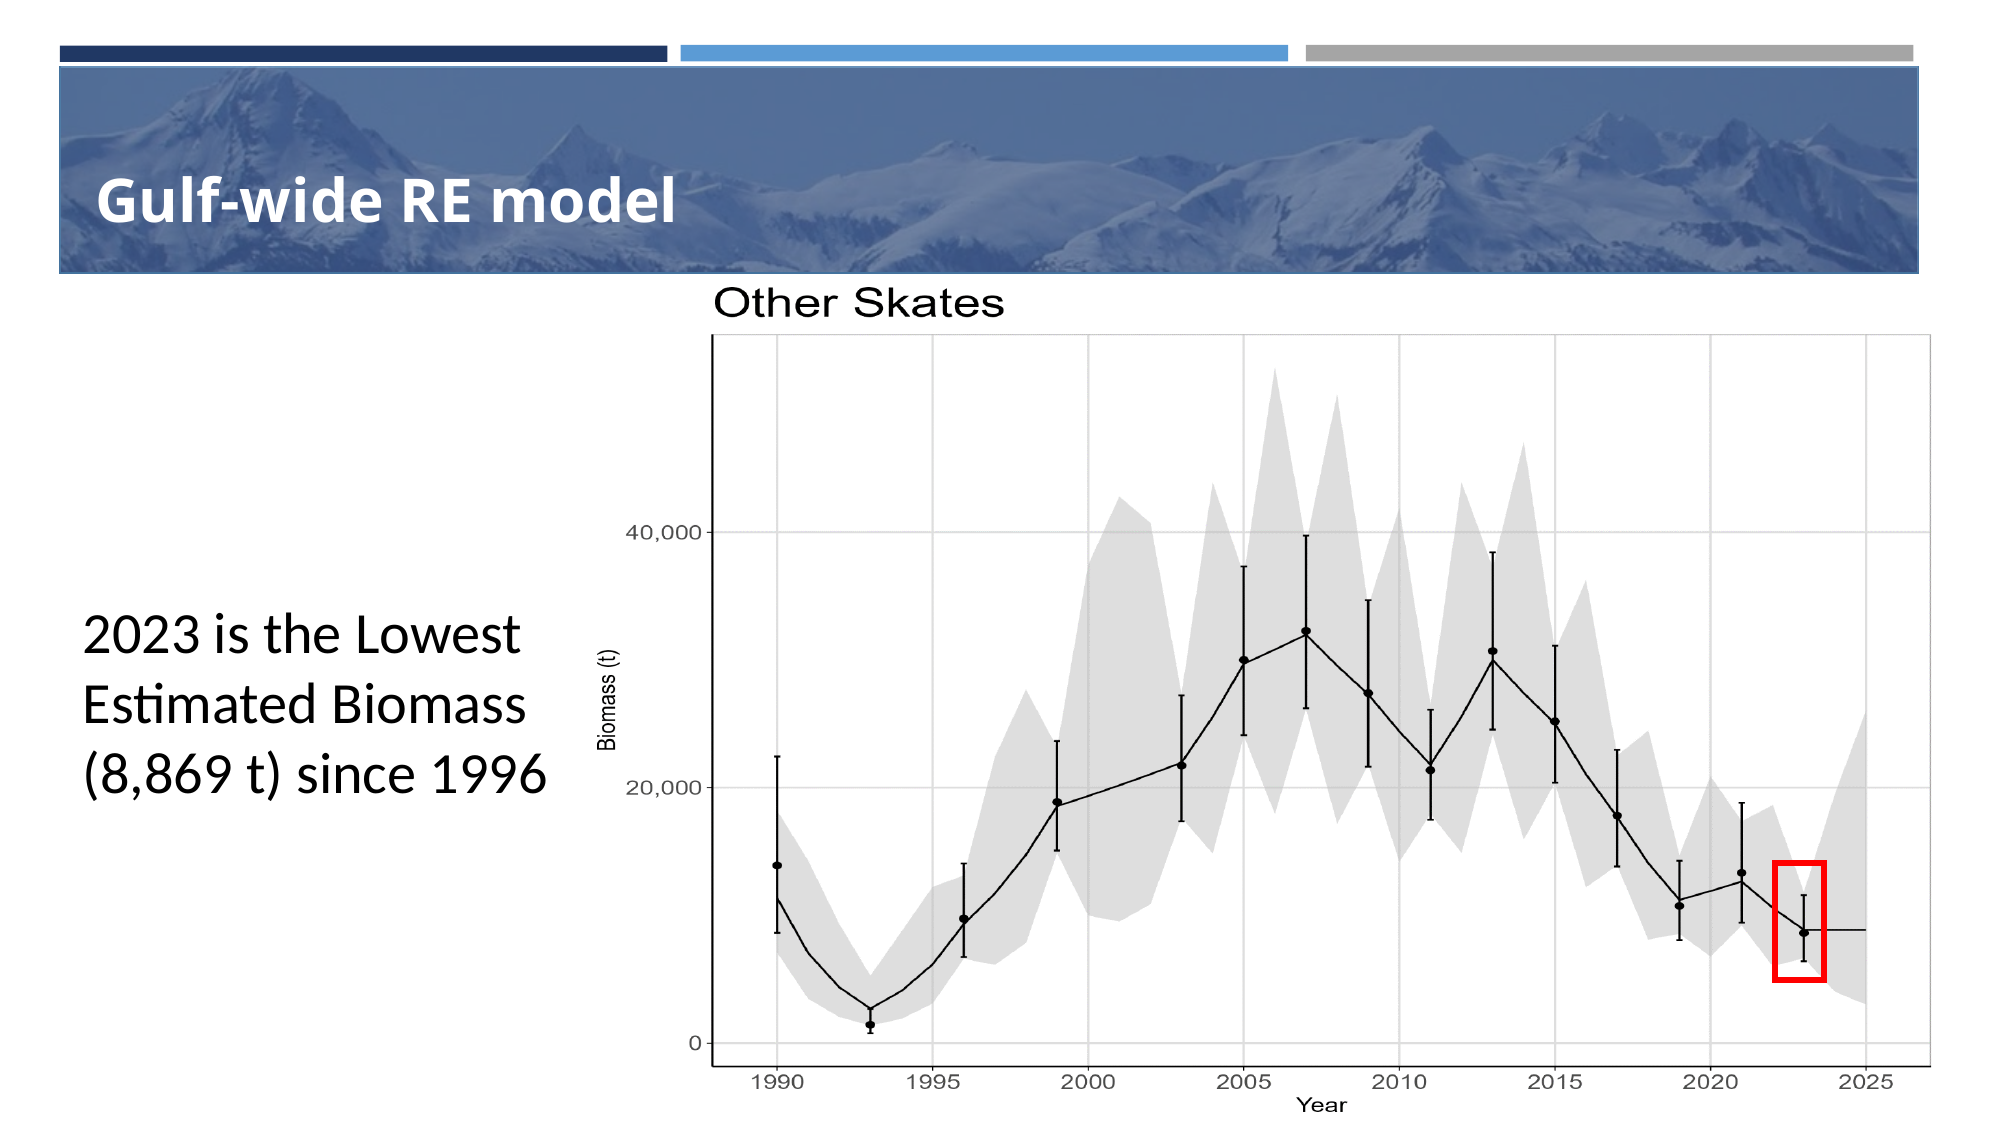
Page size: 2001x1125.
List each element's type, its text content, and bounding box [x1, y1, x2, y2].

title Gulf-wide RE model [79, 81, 1889, 244]
picture [585, 278, 1942, 1125]
text_box 2023 is the Lowest Estimated Biomass (8,869 t) since 1996 [67, 587, 585, 813]
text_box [59, 44, 1914, 62]
text_box [60, 66, 1919, 272]
